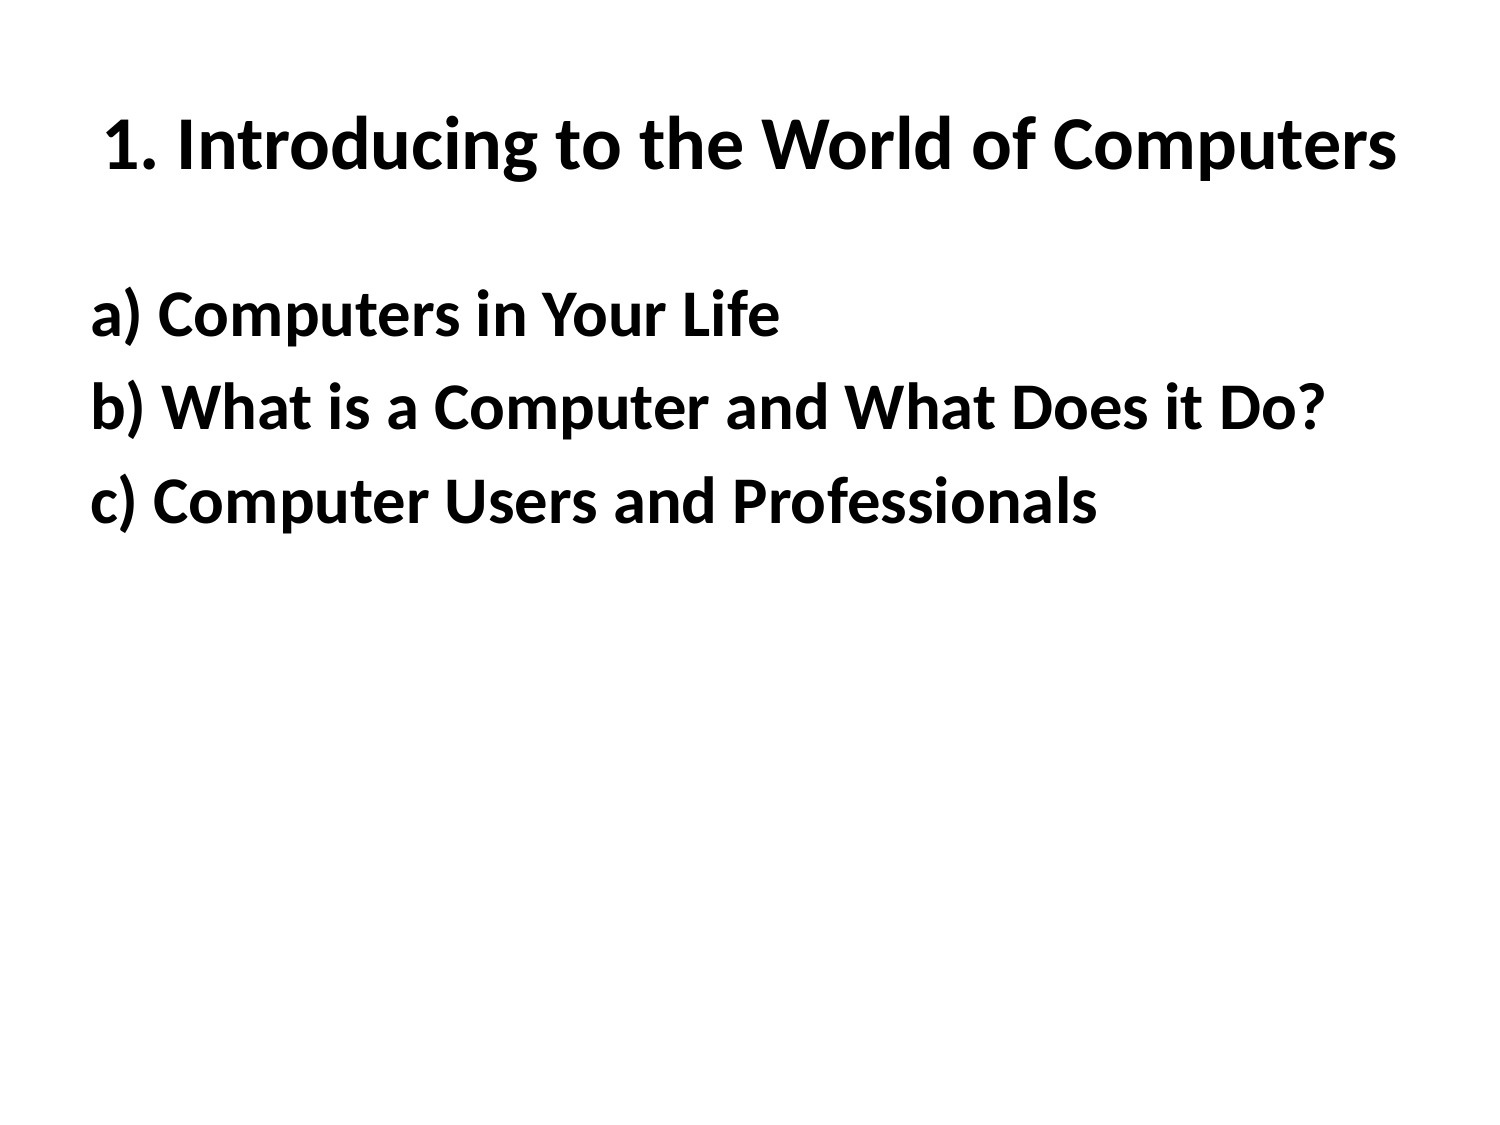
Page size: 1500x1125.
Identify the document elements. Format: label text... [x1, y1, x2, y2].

title 1. Introducing to the World of Computers [75, 45, 1425, 233]
list a) Computers in Your Life b) What is a Computer and What Does it Do? c) Computer Users and Professionals [75, 262, 1425, 1005]
